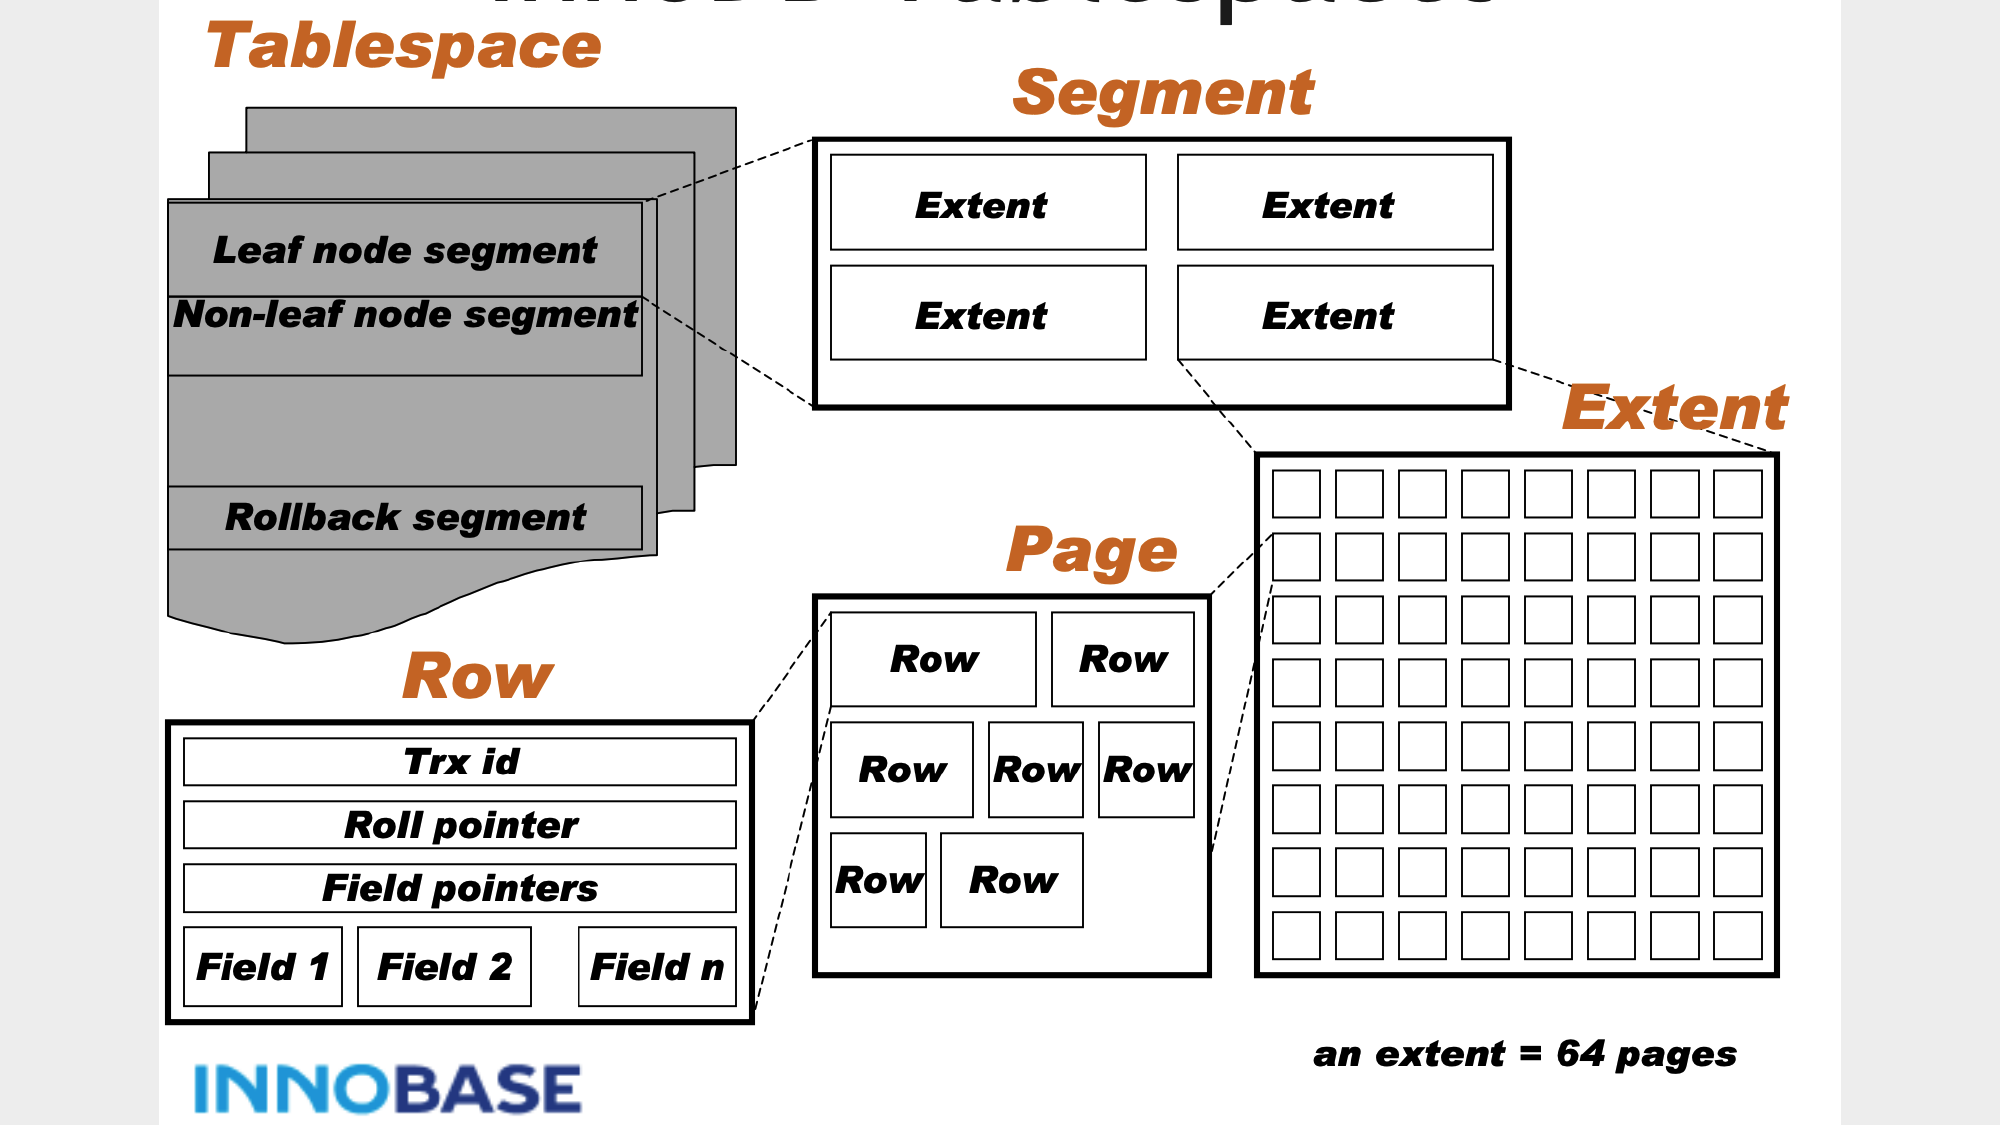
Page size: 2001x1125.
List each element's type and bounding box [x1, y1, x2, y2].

picture [159, 0, 1841, 1125]
